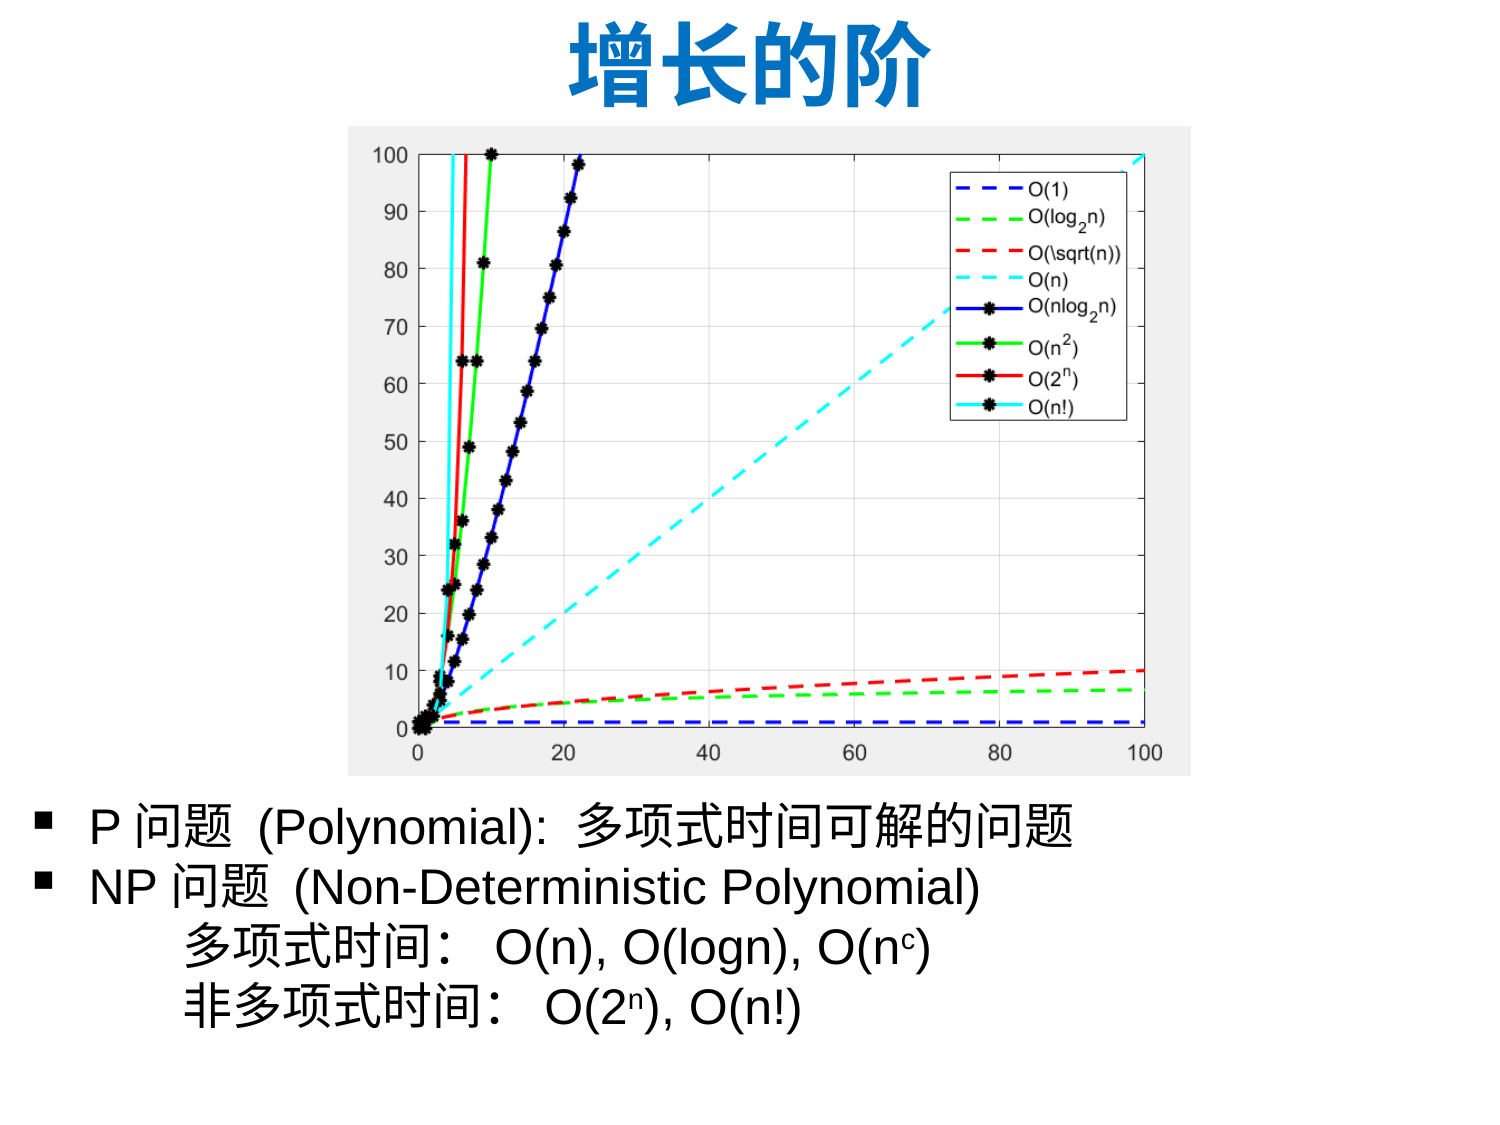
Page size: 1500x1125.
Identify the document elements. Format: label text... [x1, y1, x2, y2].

text_box P问题 (Polynomial): 多项式时间可解的问题 NP问题 (Non-Deterministic Polynomial) 多项式时间：O(n), O(logn), O(nc) 非多项式时间：O(2n), O(n!) [17, 786, 1402, 1042]
text_box 增长的阶 [0, 0, 1500, 126]
picture [348, 126, 1191, 776]
